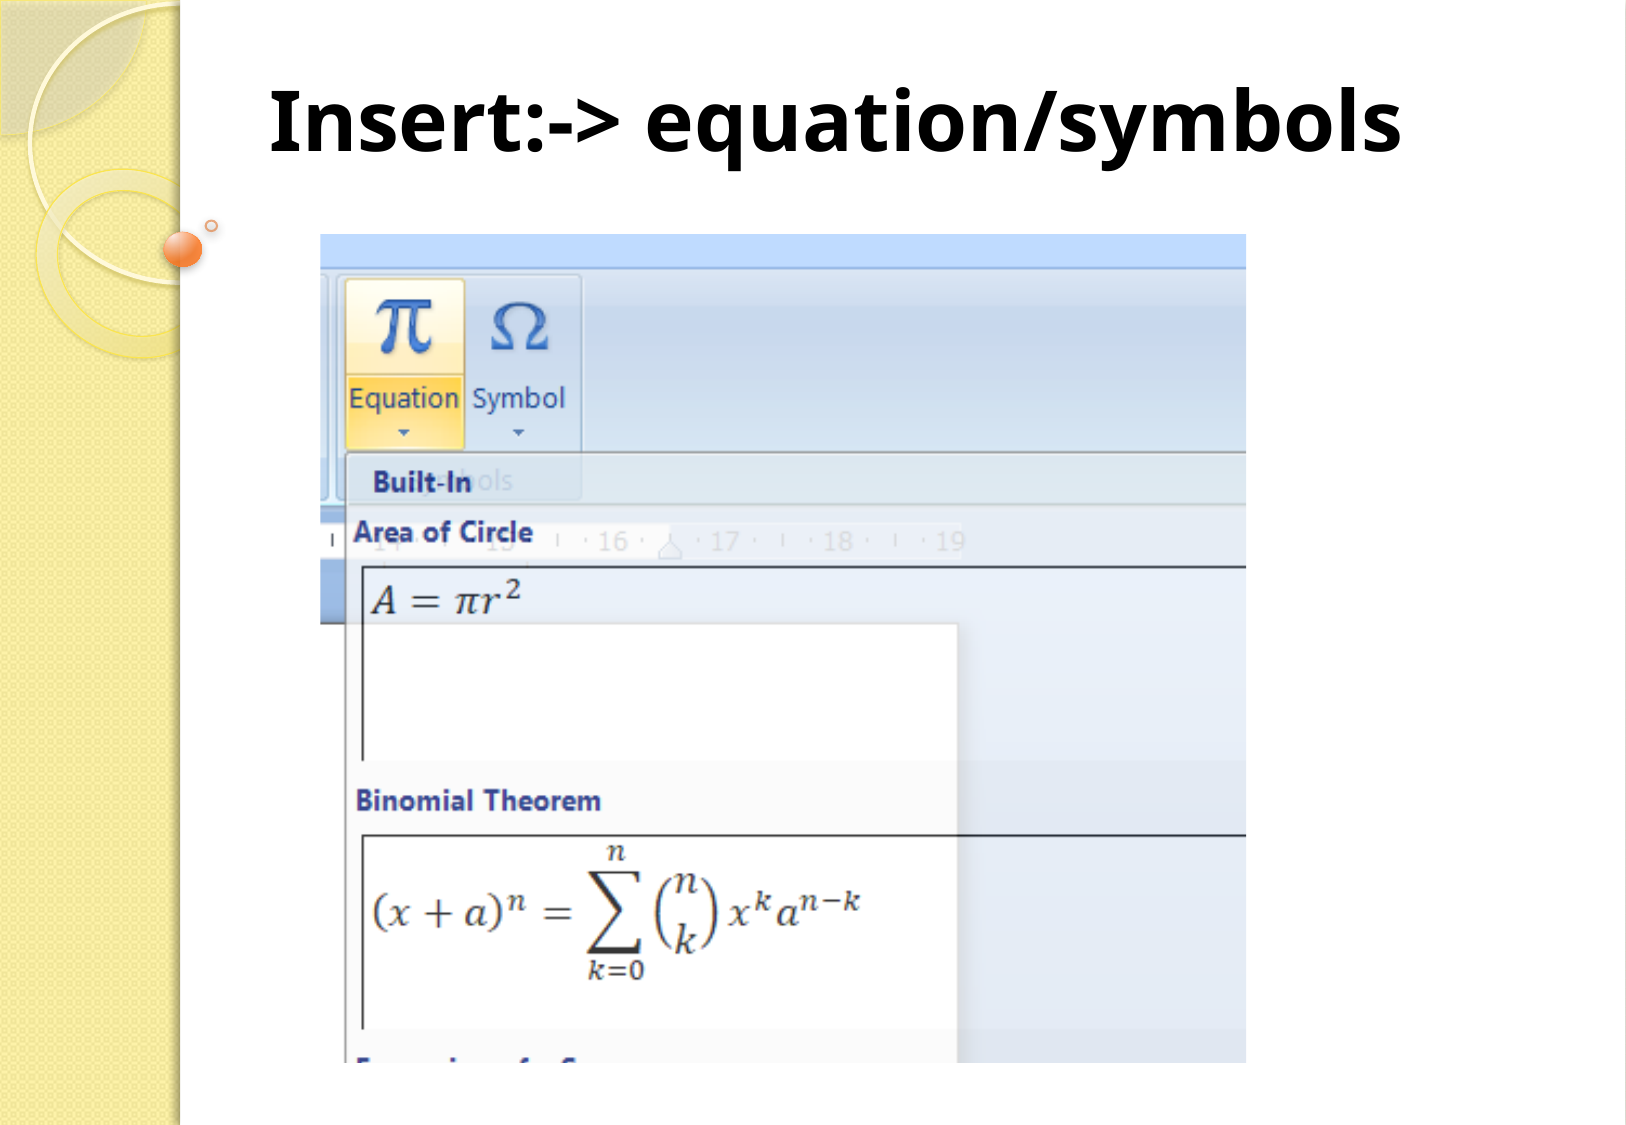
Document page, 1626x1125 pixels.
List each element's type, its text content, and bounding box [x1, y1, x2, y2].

title Insert:-> equation/symbols [254, 59, 1571, 176]
picture [320, 234, 1247, 1063]
